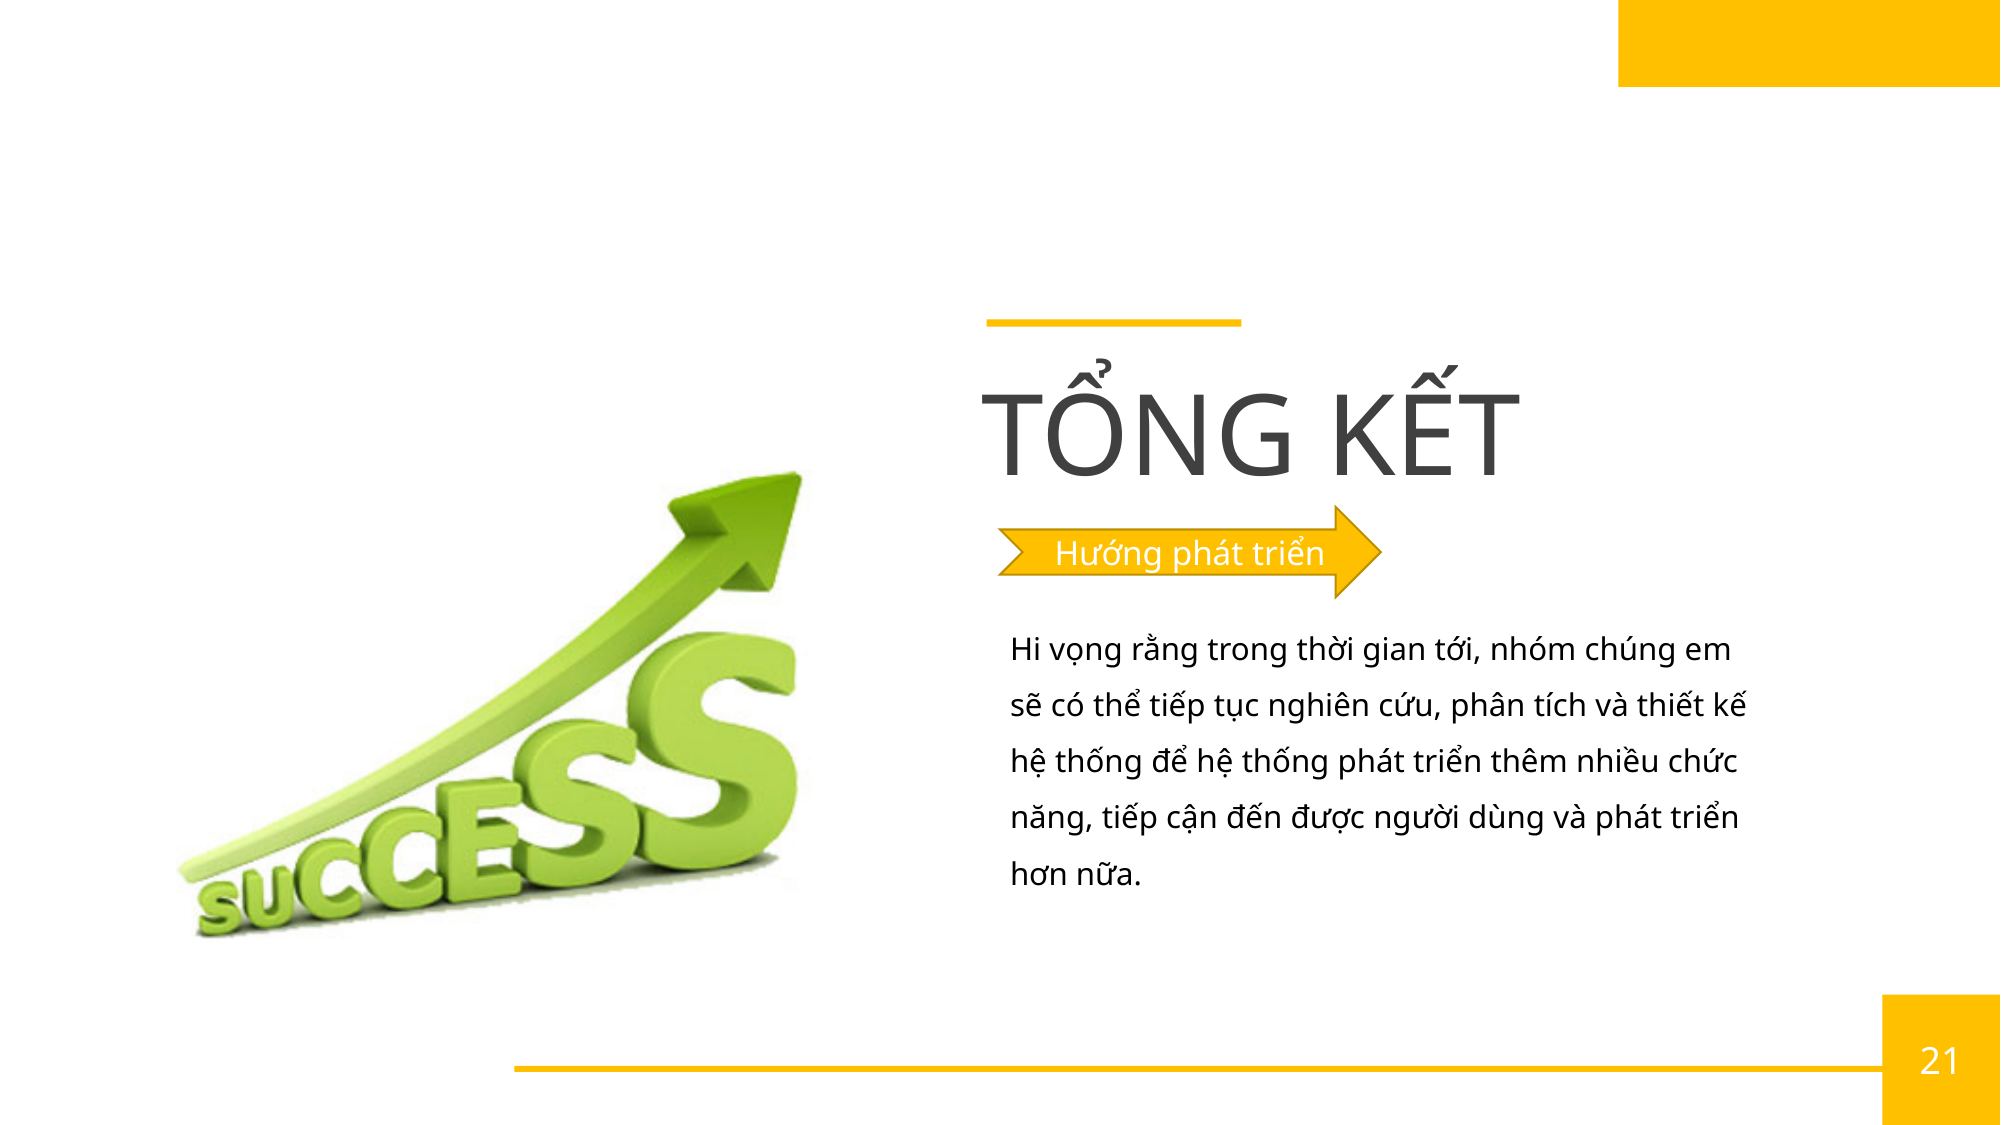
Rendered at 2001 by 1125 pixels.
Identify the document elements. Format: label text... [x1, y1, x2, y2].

text_box [1617, 0, 2000, 88]
text_box TỔNG KẾT [966, 355, 1858, 506]
text_box Hi vọng rằng trong thời gian tới, nhóm chúng em sẽ có thể tiếp tục nghiên cứu, phân tích và thiết kế hệ thống để hệ thống phát triển thêm nhiều chức năng, tiếp cận đến được người dùng và phát triển hơn nữa. [995, 602, 1771, 899]
text_box [985, 318, 1242, 328]
picture [41, 394, 891, 1033]
text_box Hướng phát triển [997, 504, 1383, 600]
